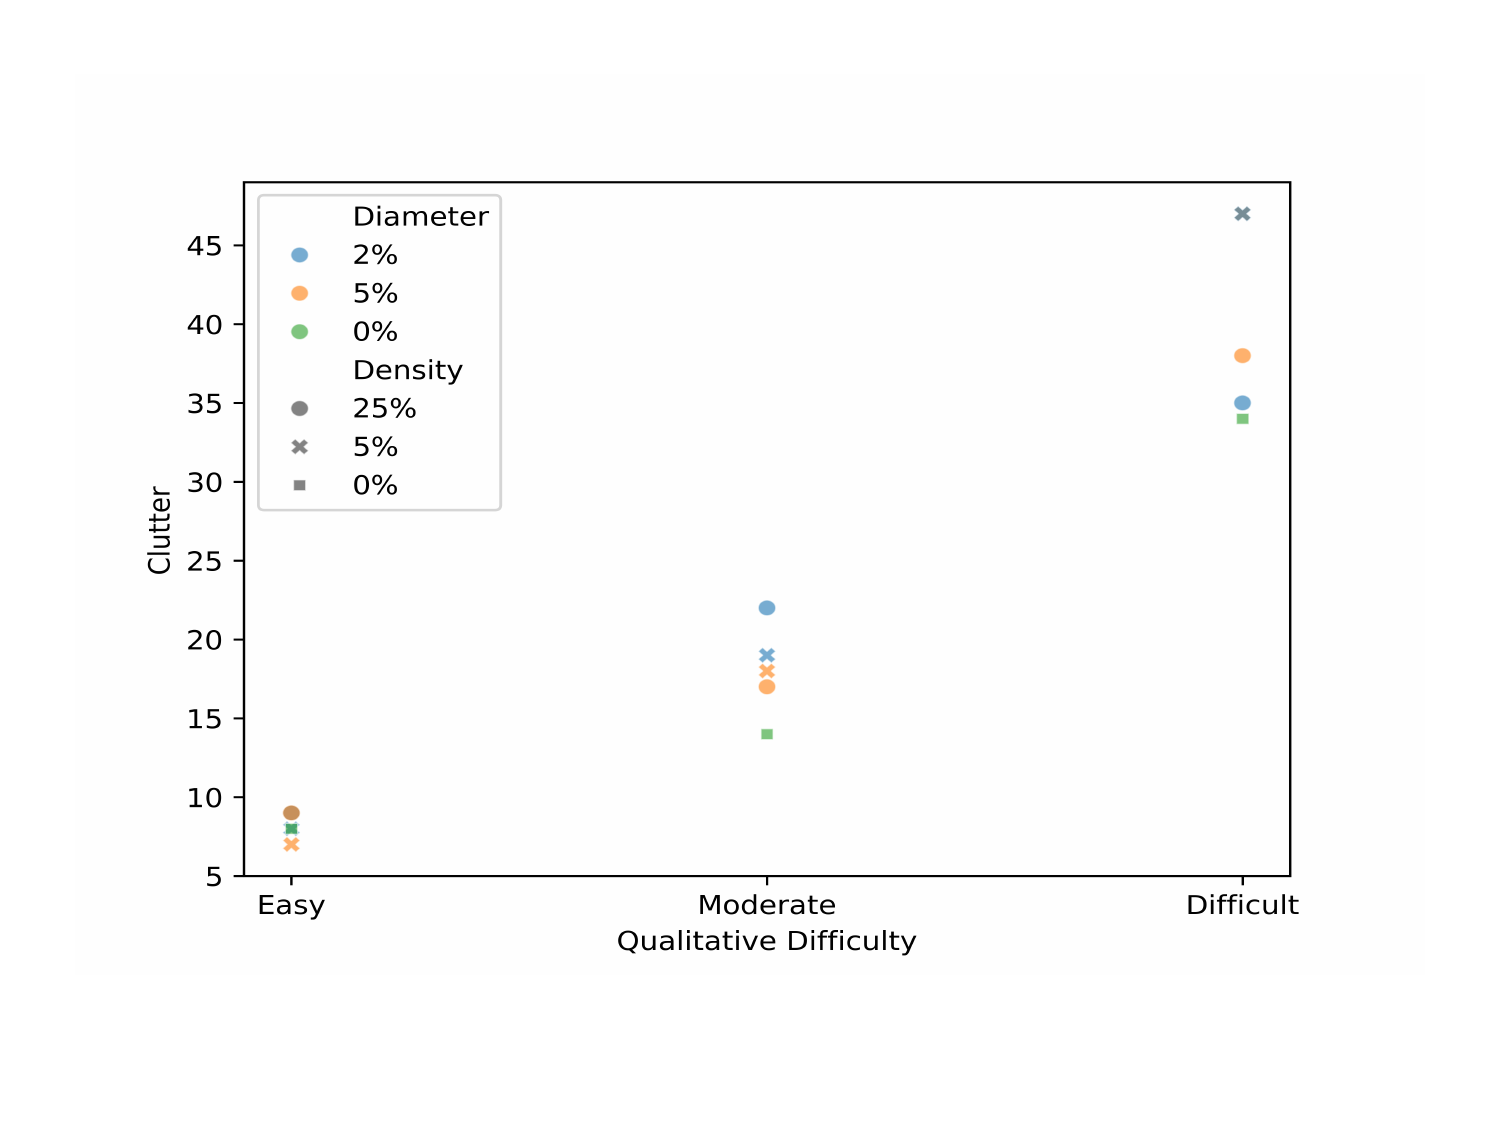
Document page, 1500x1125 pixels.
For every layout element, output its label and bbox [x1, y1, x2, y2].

picture [74, 74, 1426, 976]
